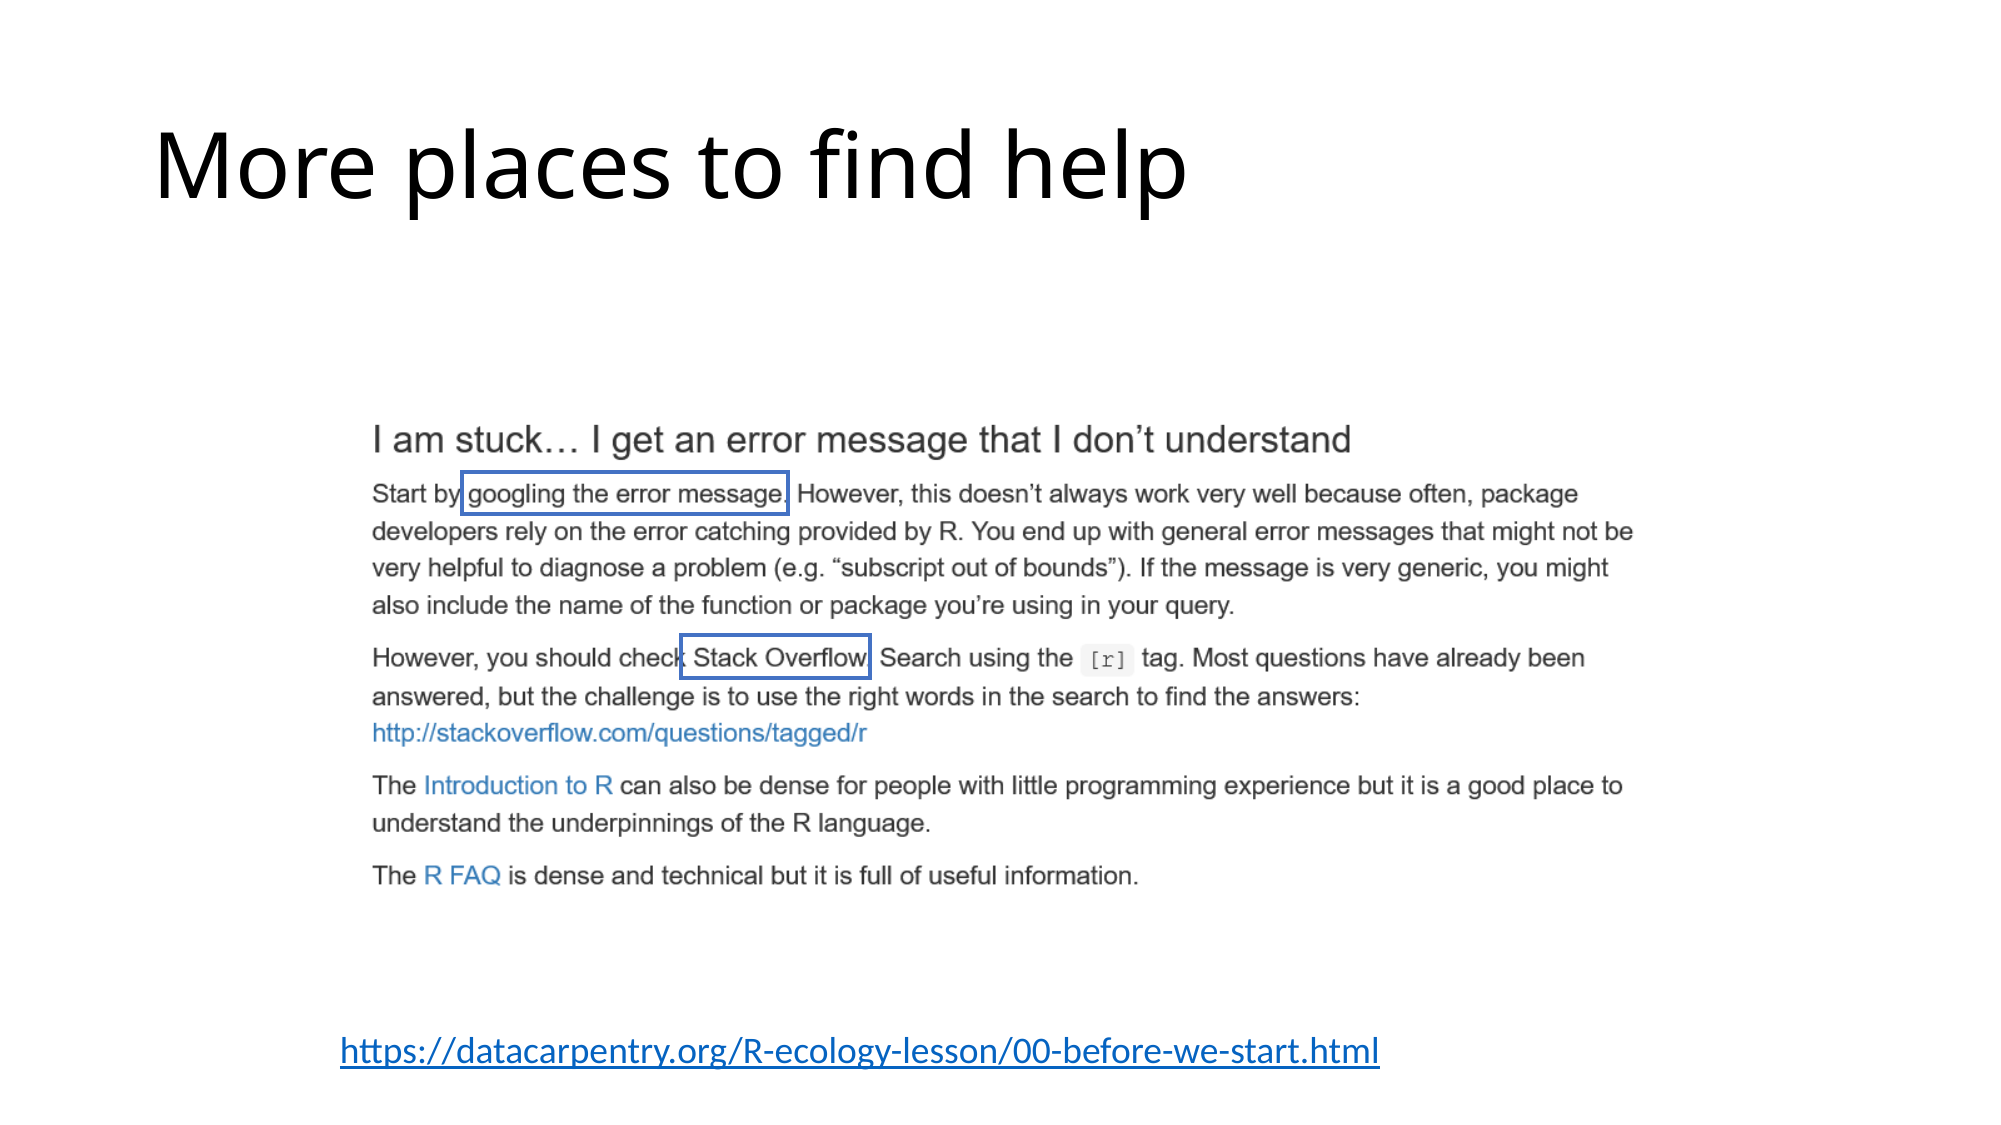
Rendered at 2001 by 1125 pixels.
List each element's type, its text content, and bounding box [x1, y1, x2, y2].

text_box https://datacarpentry.org/R-ecology-lesson/00-before-we-start.html [325, 1018, 1644, 1124]
title More places to find help [137, 59, 1863, 278]
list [364, 415, 1636, 897]
